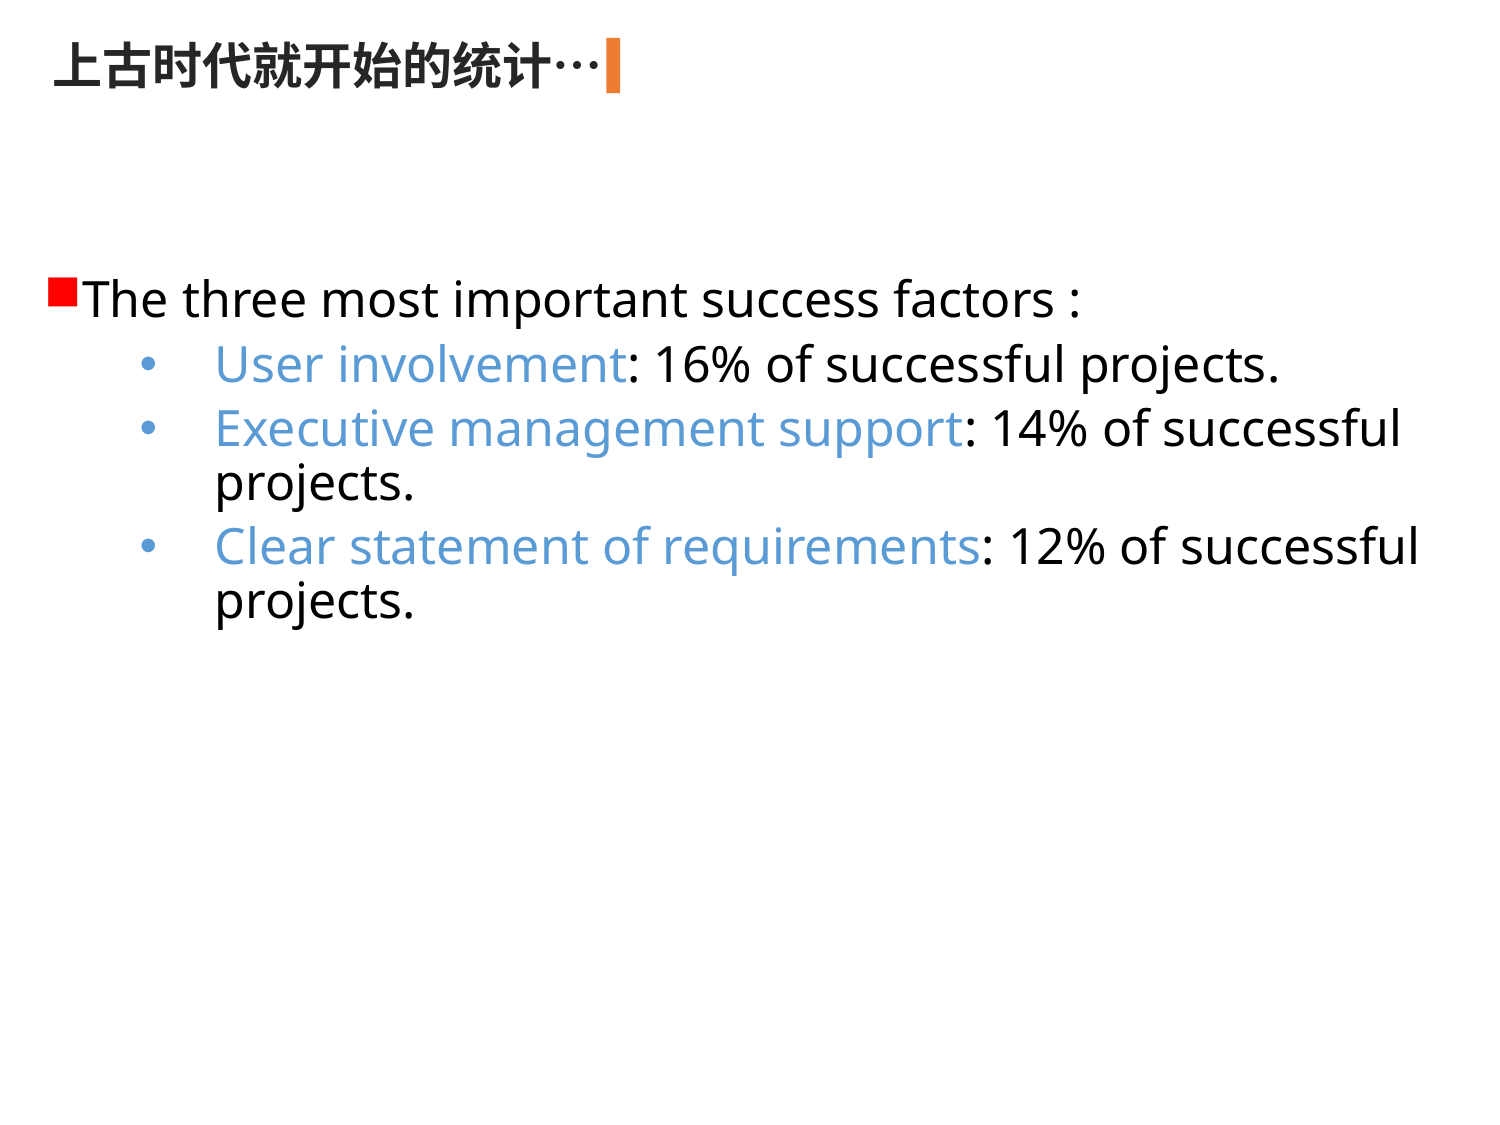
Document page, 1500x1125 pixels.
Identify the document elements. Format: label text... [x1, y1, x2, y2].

text_box 上古时代就开始的统计… [38, 27, 618, 103]
text_box [605, 37, 621, 94]
list The three most important success factors : User involvement: 16% of successful projects. Executive management support: 14% of successful projects. Clear statement of requirements: 12% of successful projects. [29, 267, 1459, 945]
